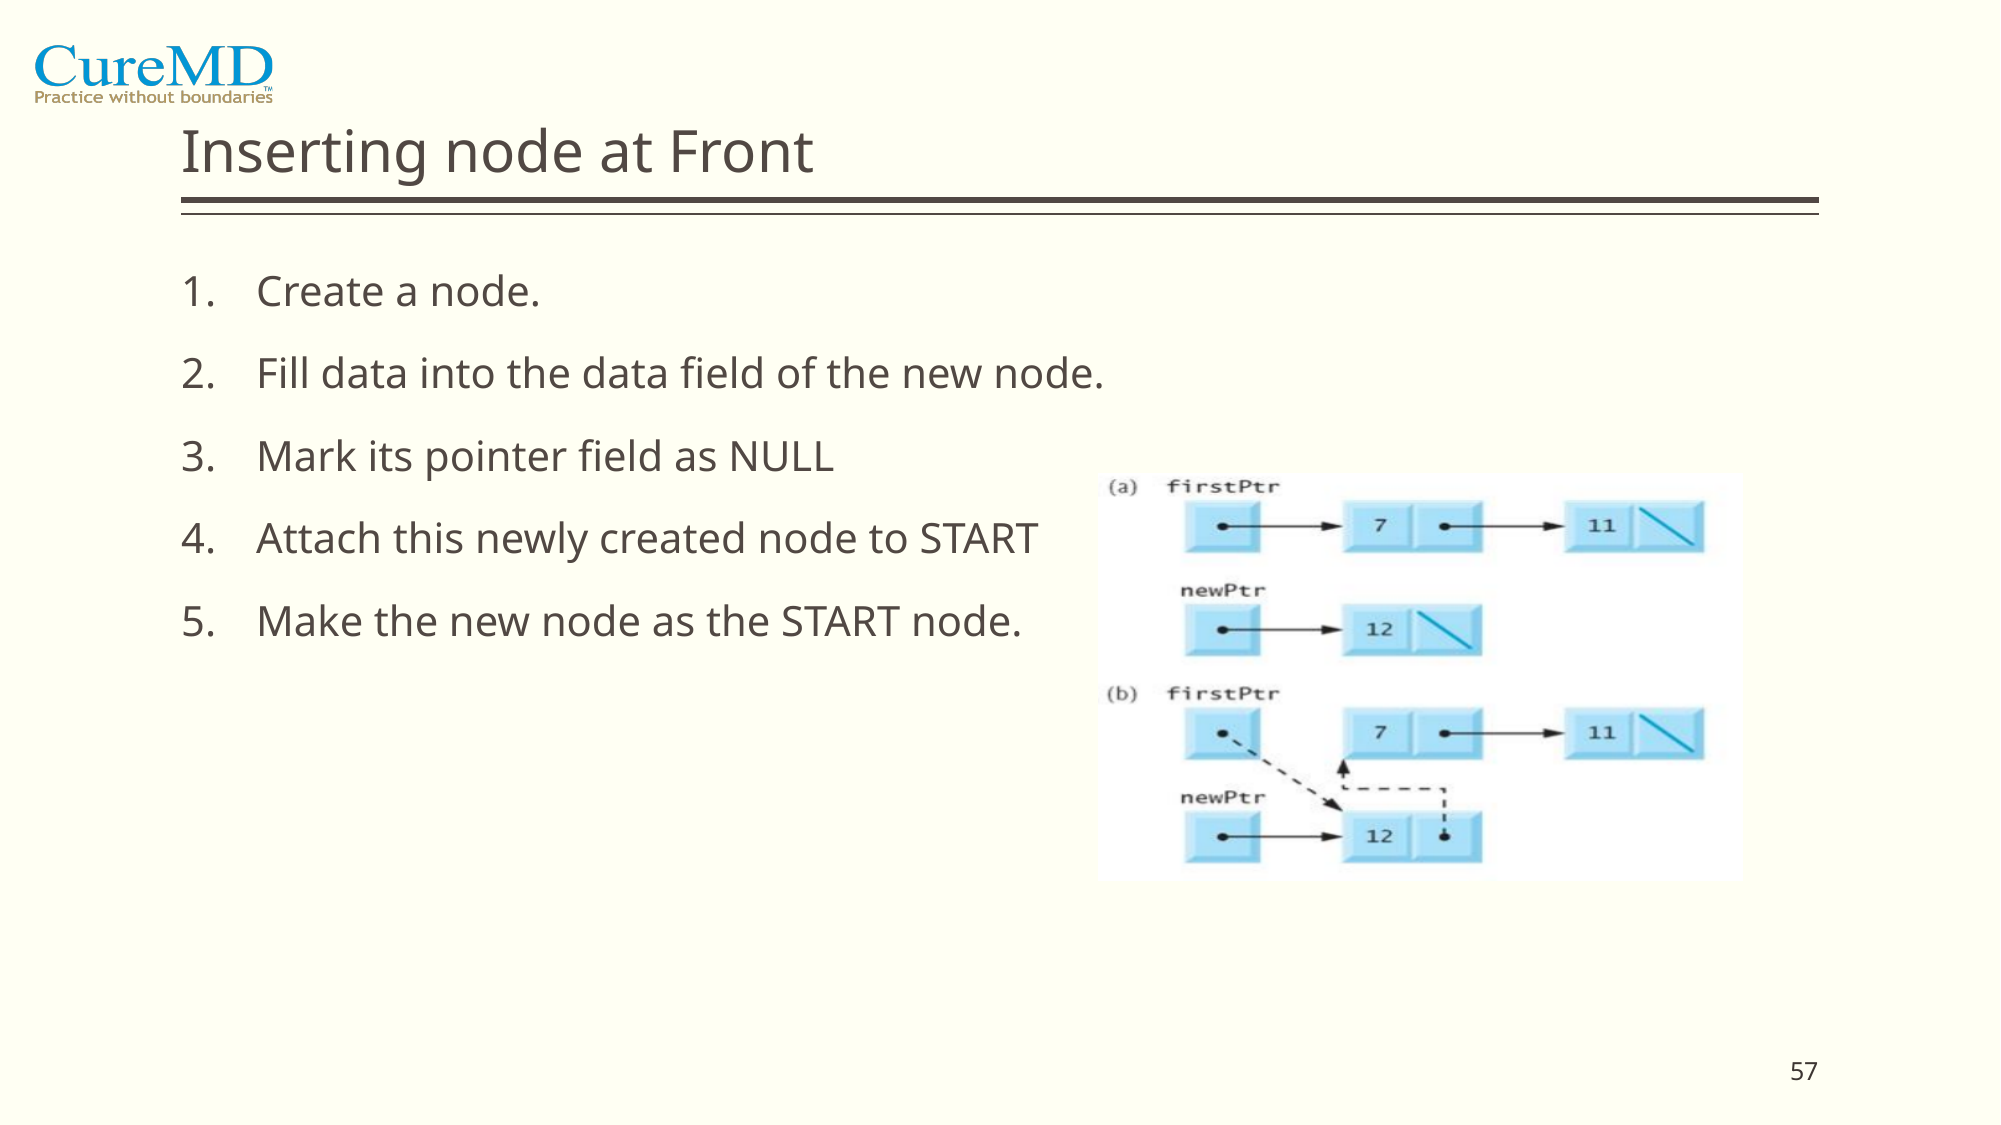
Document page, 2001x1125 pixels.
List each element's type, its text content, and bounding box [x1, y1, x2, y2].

slide_number 57 [1518, 1042, 1819, 1103]
picture [1097, 473, 1743, 881]
title Inserting node at Front [181, 12, 1819, 193]
picture [35, 45, 181, 103]
list Create a node. Fill data into the data field of the new node. Mark its pointer field as NULL Attach this newly created node to START Make the new node as the START node. [181, 262, 1819, 1013]
picture [35, 45, 51, 60]
